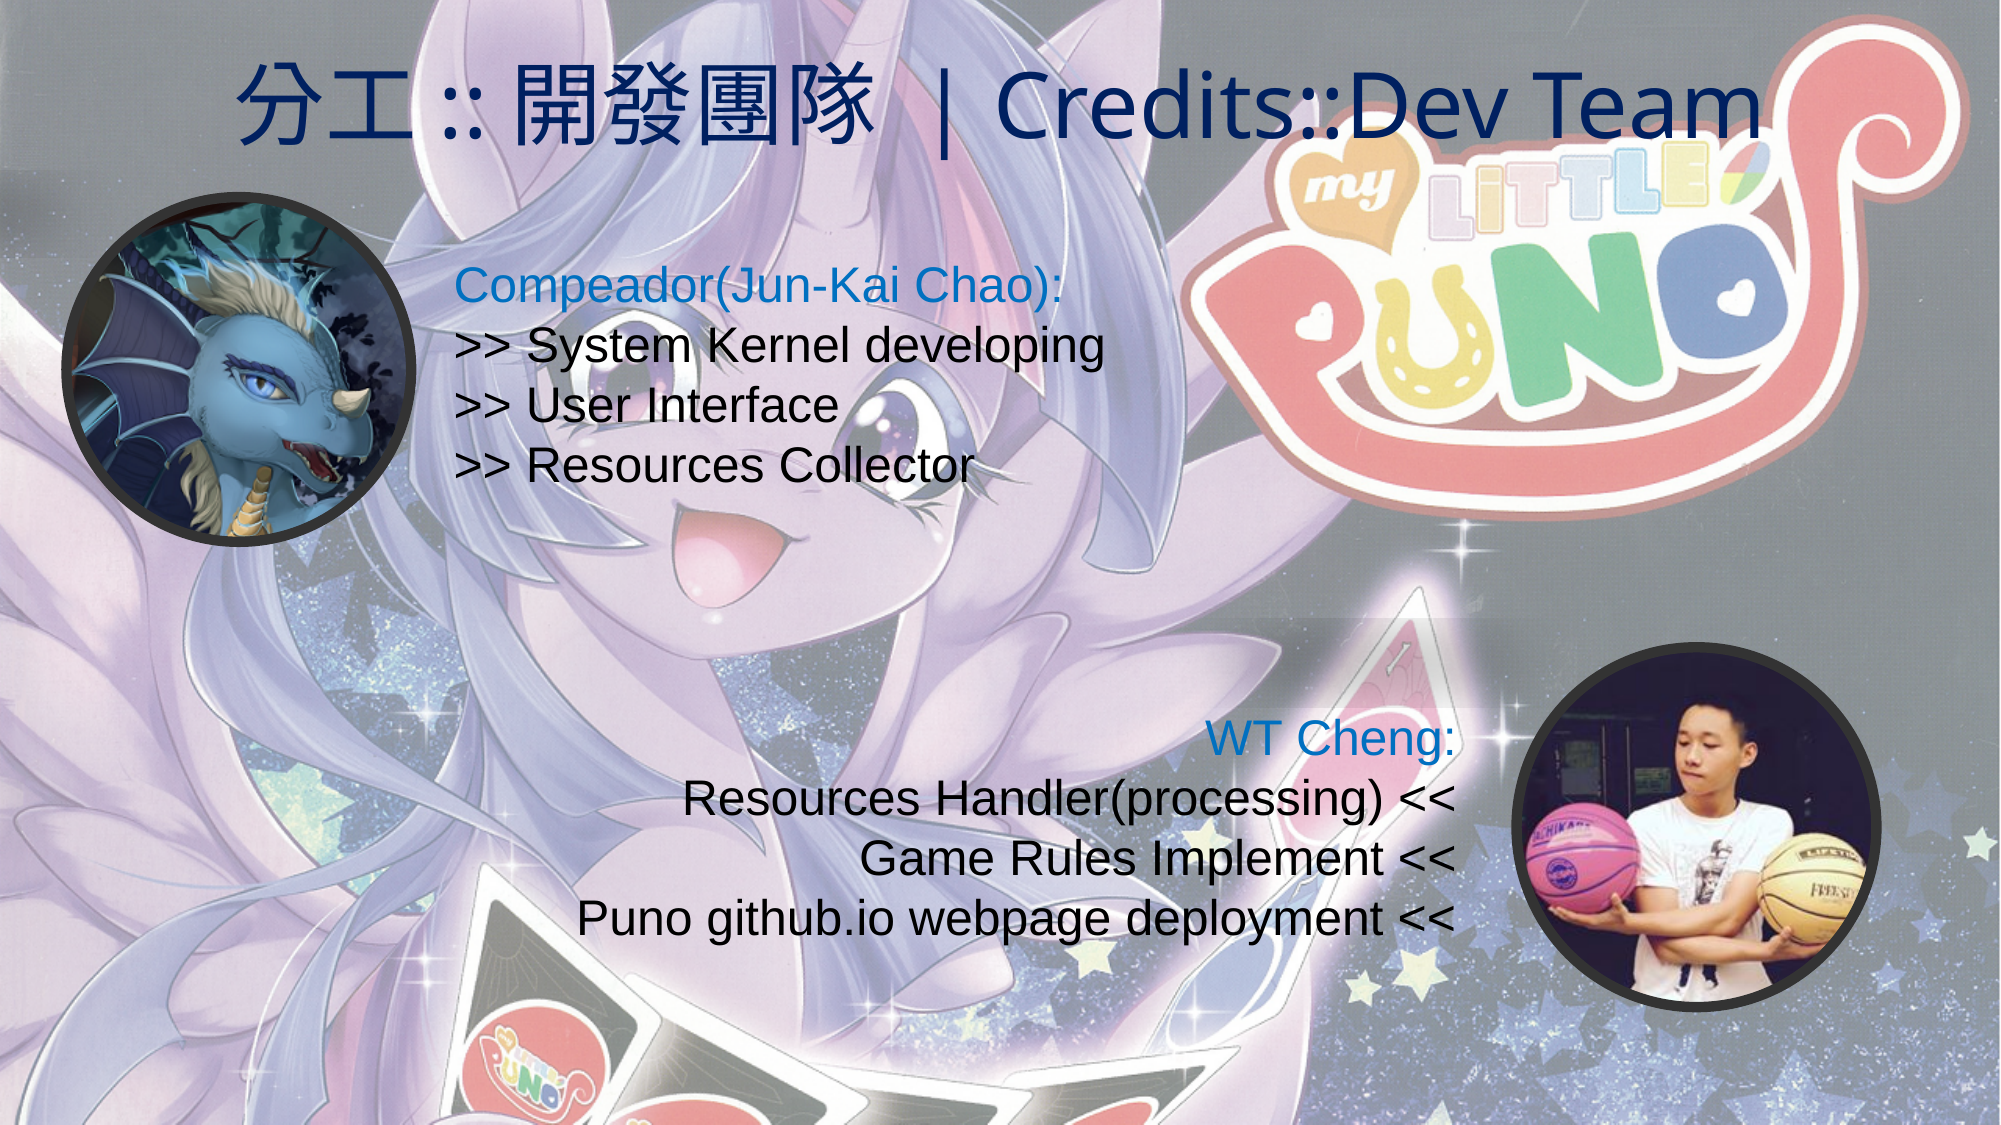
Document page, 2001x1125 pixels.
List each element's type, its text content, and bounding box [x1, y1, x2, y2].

text_box Compeador(Jun-Kai Chao): >> System Kernel developing >> User Interface >> Resources Collector [438, 244, 1863, 500]
picture [0, 0, 2001, 1125]
text_box WT Cheng: Resources Handler(processing) << Game Rules Implement << Puno github.io webpage deployment << [48, 698, 1472, 954]
title 分工::開發團隊 | Credits::Dev Team [137, 0, 1863, 218]
